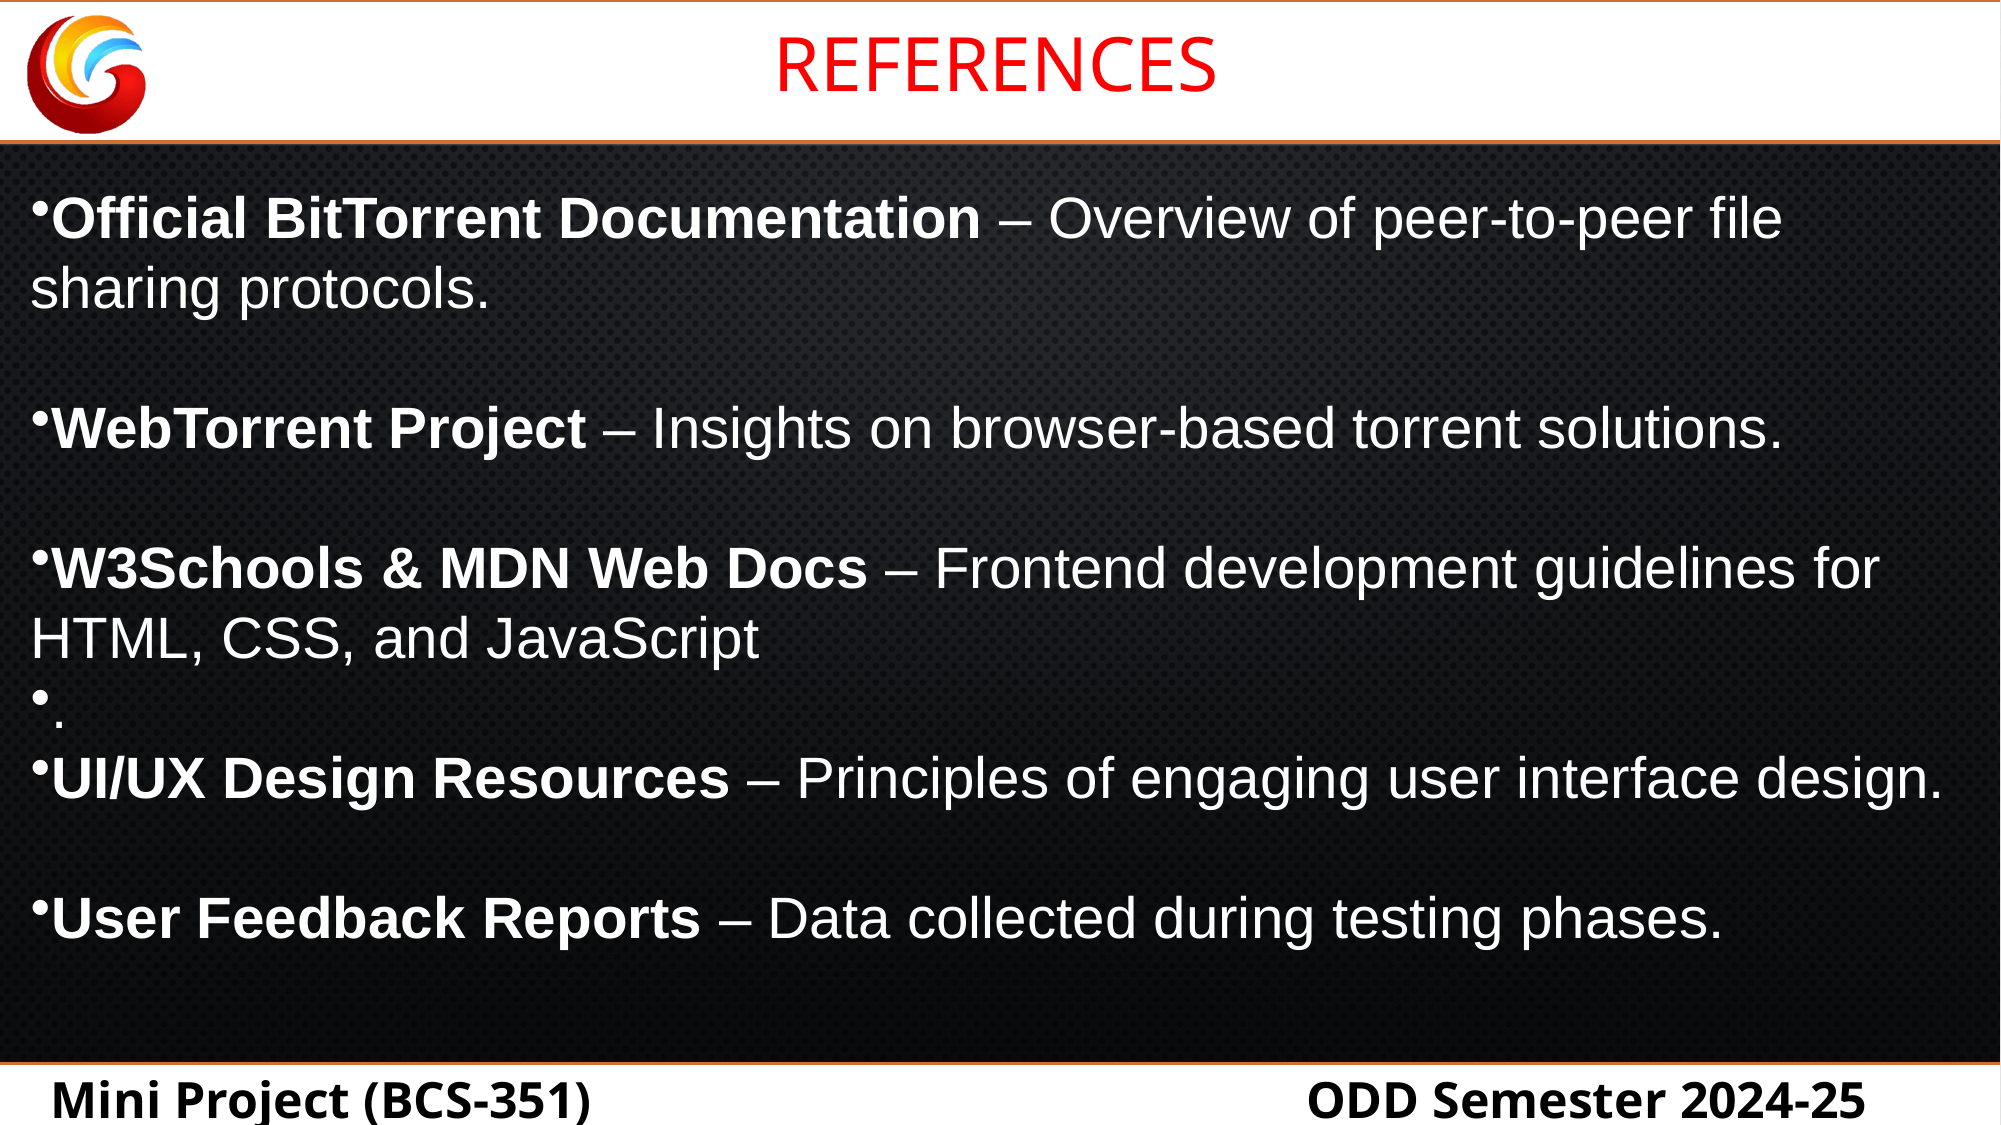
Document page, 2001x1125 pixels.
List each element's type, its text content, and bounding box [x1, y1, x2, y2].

text_box [0, 144, 2000, 1062]
text_box [0, 0, 2000, 144]
picture [18, 8, 153, 143]
text_box [0, 1062, 2000, 1125]
text_box Mini Project (BCS-351) ODD Semester 2024-25 [36, 1067, 1964, 1125]
list Official BitTorrent Documentation – Overview of peer-to-peer file sharing protocols. WebTorrent Project – Insights on browser-based torrent solutions. W3Schools & MDN Web Docs – Frontend development guidelines for HTML, CSS, and JavaScript . UI/UX Design Resources – Principles of engaging user interface design. User Feedback Reports – Data collected during testing phases. [15, 172, 1978, 958]
text_box REFERENCES [436, 9, 1557, 152]
